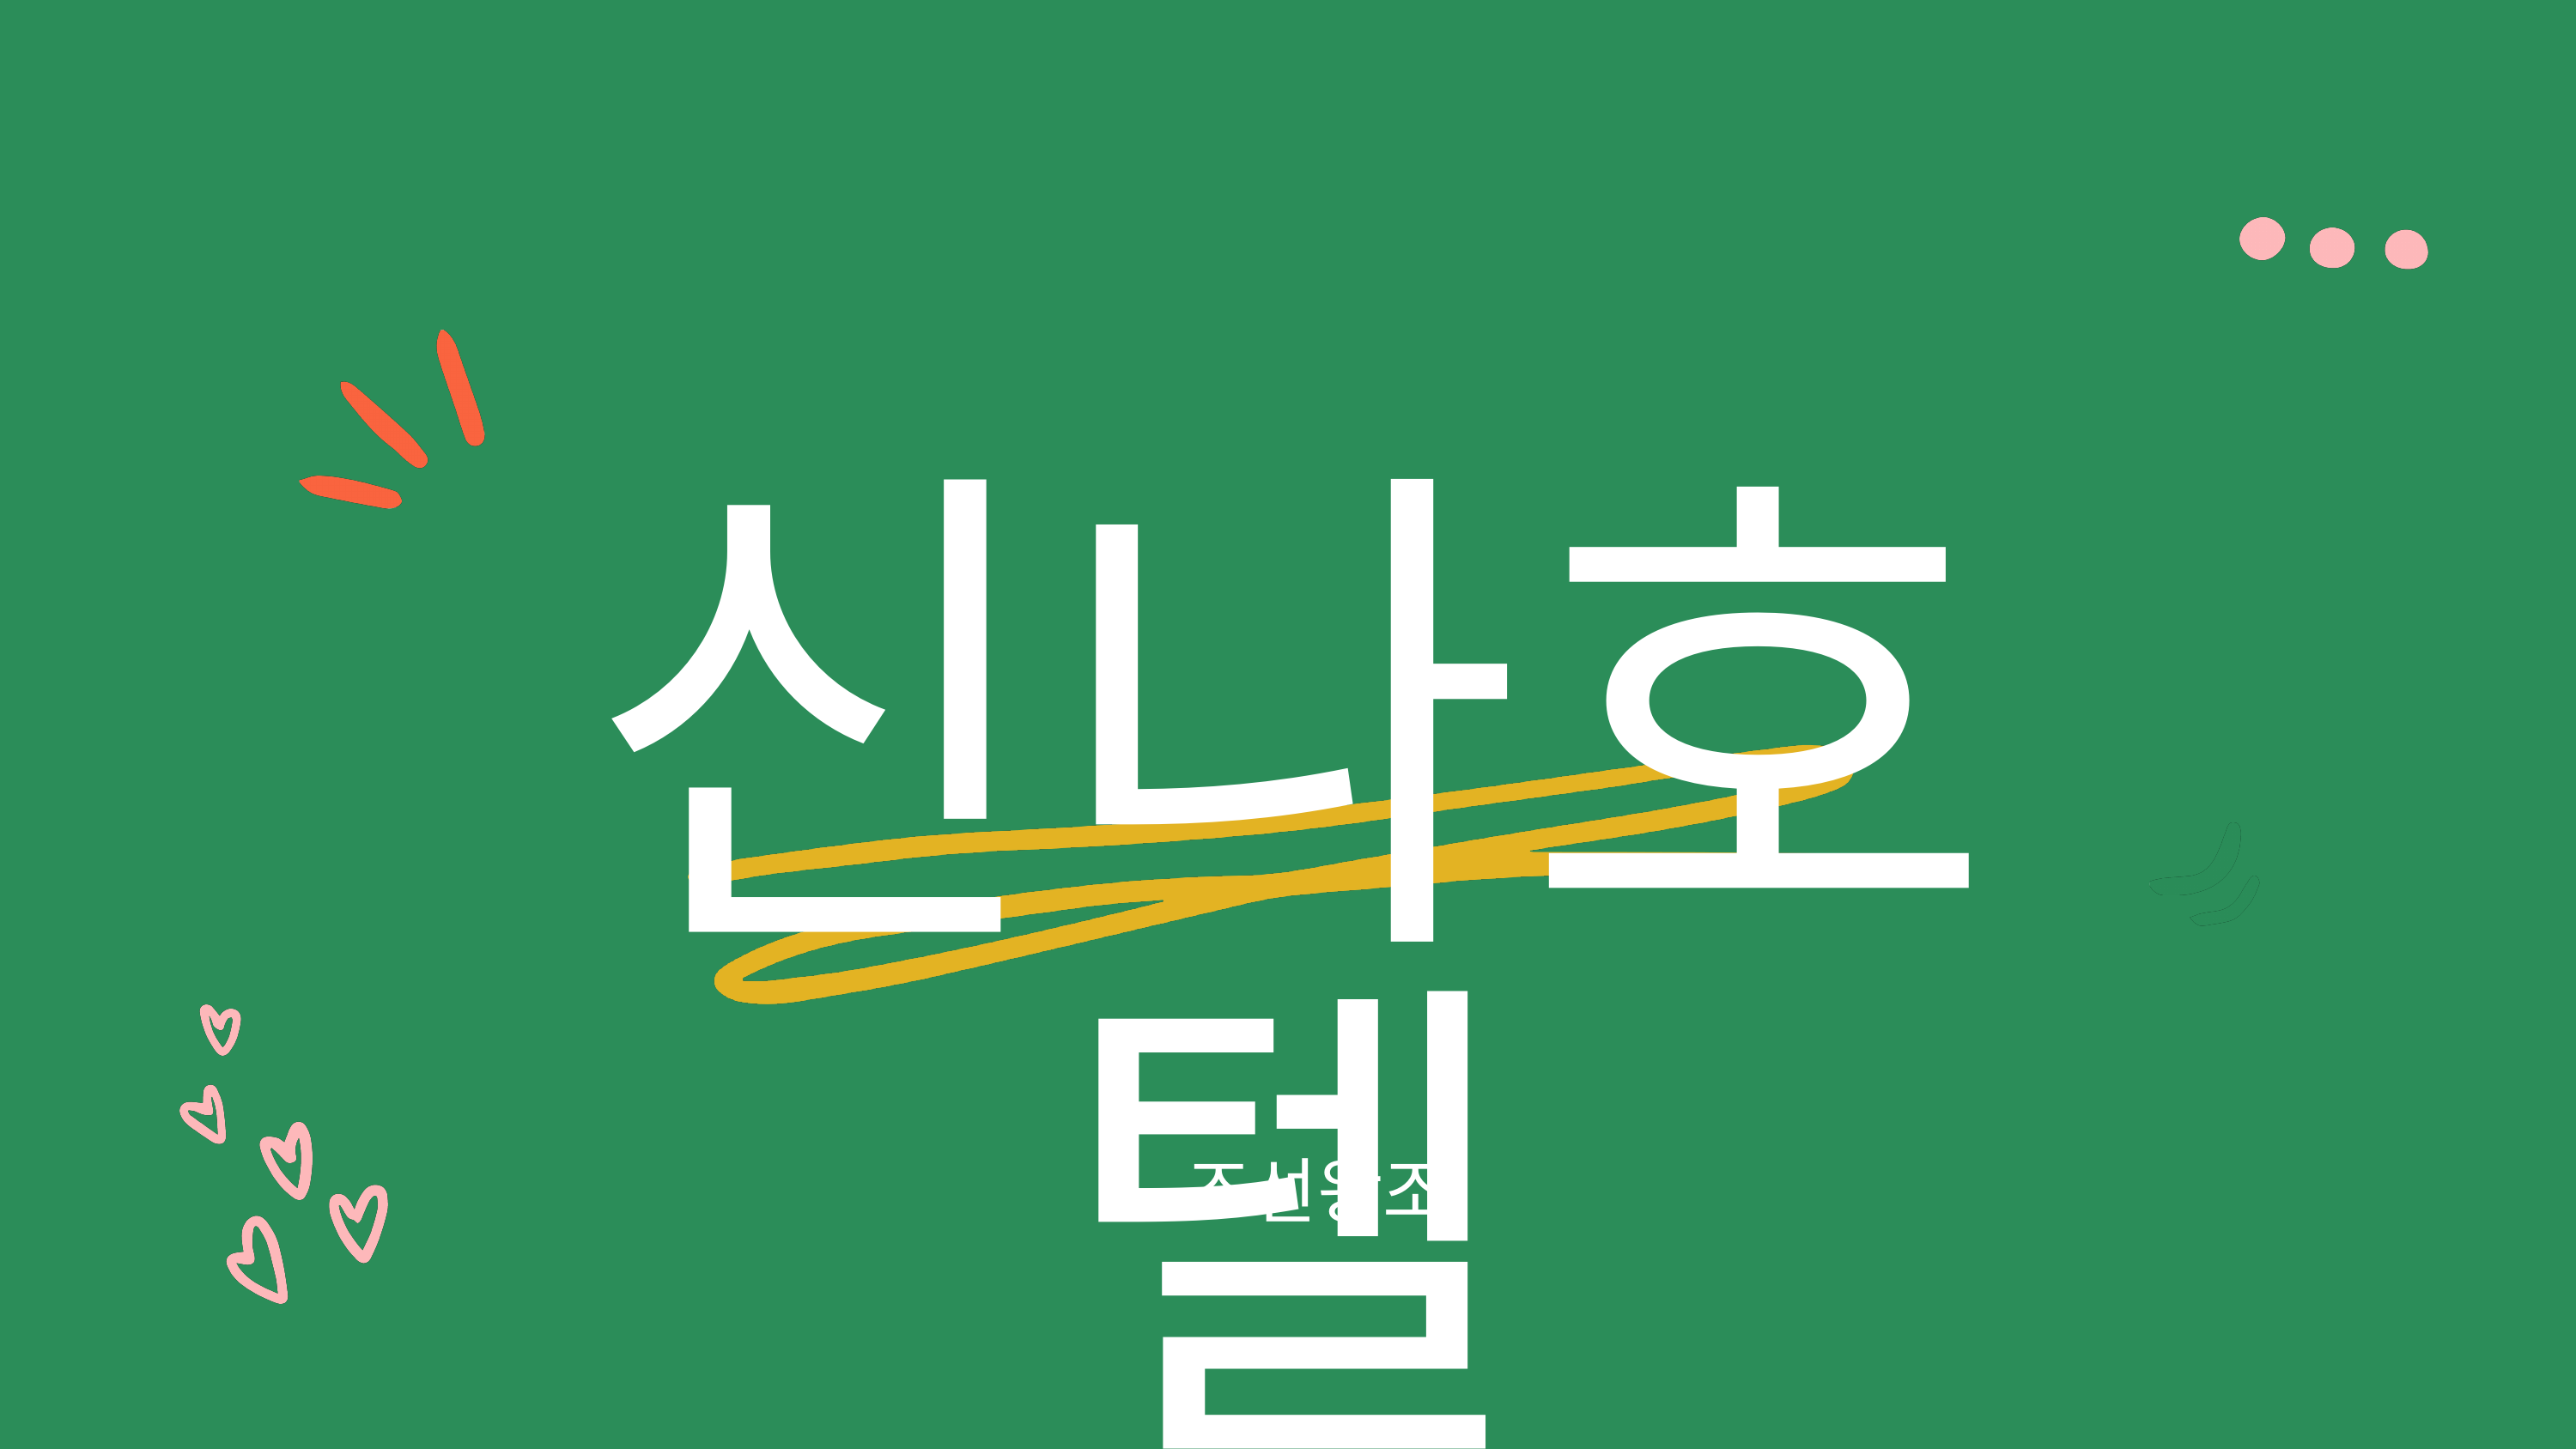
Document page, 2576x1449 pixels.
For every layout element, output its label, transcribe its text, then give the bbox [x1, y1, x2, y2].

picture [284, 327, 491, 518]
picture [688, 744, 1888, 1005]
picture [2238, 145, 2432, 340]
picture [2148, 821, 2262, 929]
picture [179, 1003, 388, 1304]
text_box 신나호텔 [387, 492, 2189, 1449]
text_box - 조선왕조 - [1110, 1140, 1466, 1325]
